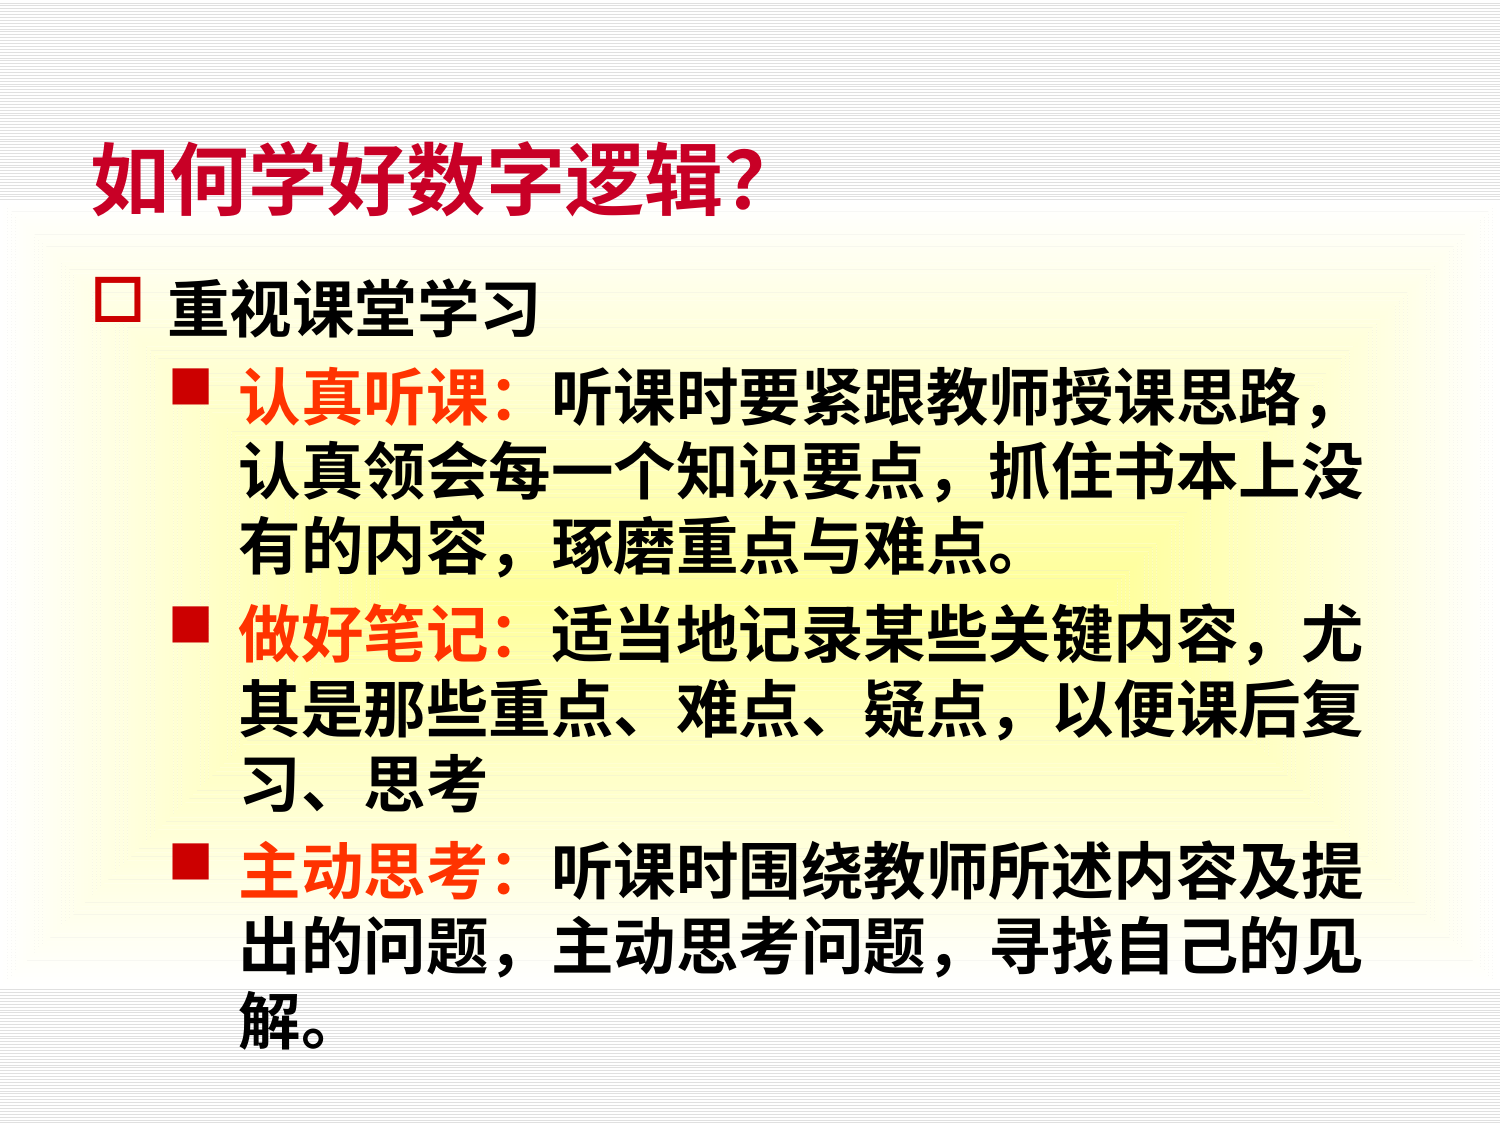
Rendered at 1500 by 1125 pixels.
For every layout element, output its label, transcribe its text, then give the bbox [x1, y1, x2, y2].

list 重视课堂学习 认真听课：听课时要紧跟教师授课思路，认真领会每一个知识要点，抓住书本上没有的内容，琢磨重点与难点。 做好笔记：适当地记录某些关键内容，尤其是那些重点、难点、疑点，以便课后复习、思考 主动思考：听课时围绕教师所述内容及提出的问题，主动思考问题，寻找自己的见解。 [74, 262, 1426, 1006]
title 如何学好数字逻辑？ [74, 44, 1426, 233]
